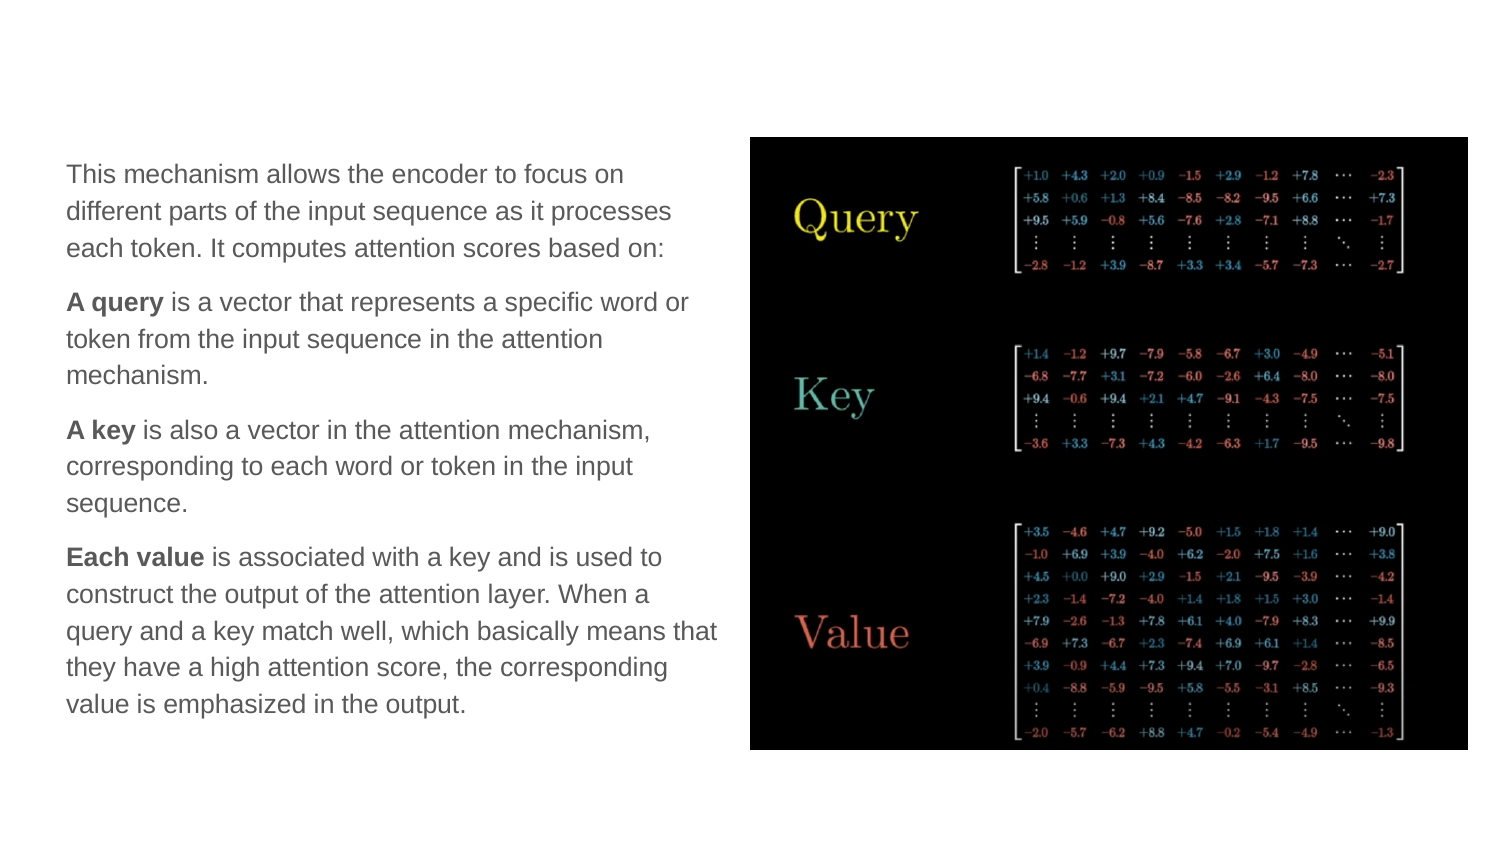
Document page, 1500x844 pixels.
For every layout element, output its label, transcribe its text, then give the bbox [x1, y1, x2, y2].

list This mechanism allows the encoder to focus on different parts of the input sequence as it processes each token. It computes attention scores based on: A query is a vector that represents a specific word or token from the input sequence in the attention mechanism. A key is also a vector in the attention mechanism, corresponding to each word or token in the input sequence. Each value is associated with a key and is used to construct the output of the attention layer. When a query and a key match well, which basically means that they have a high attention score, the corresponding value is emphasized in the output. [51, 137, 733, 750]
picture [749, 136, 1469, 750]
